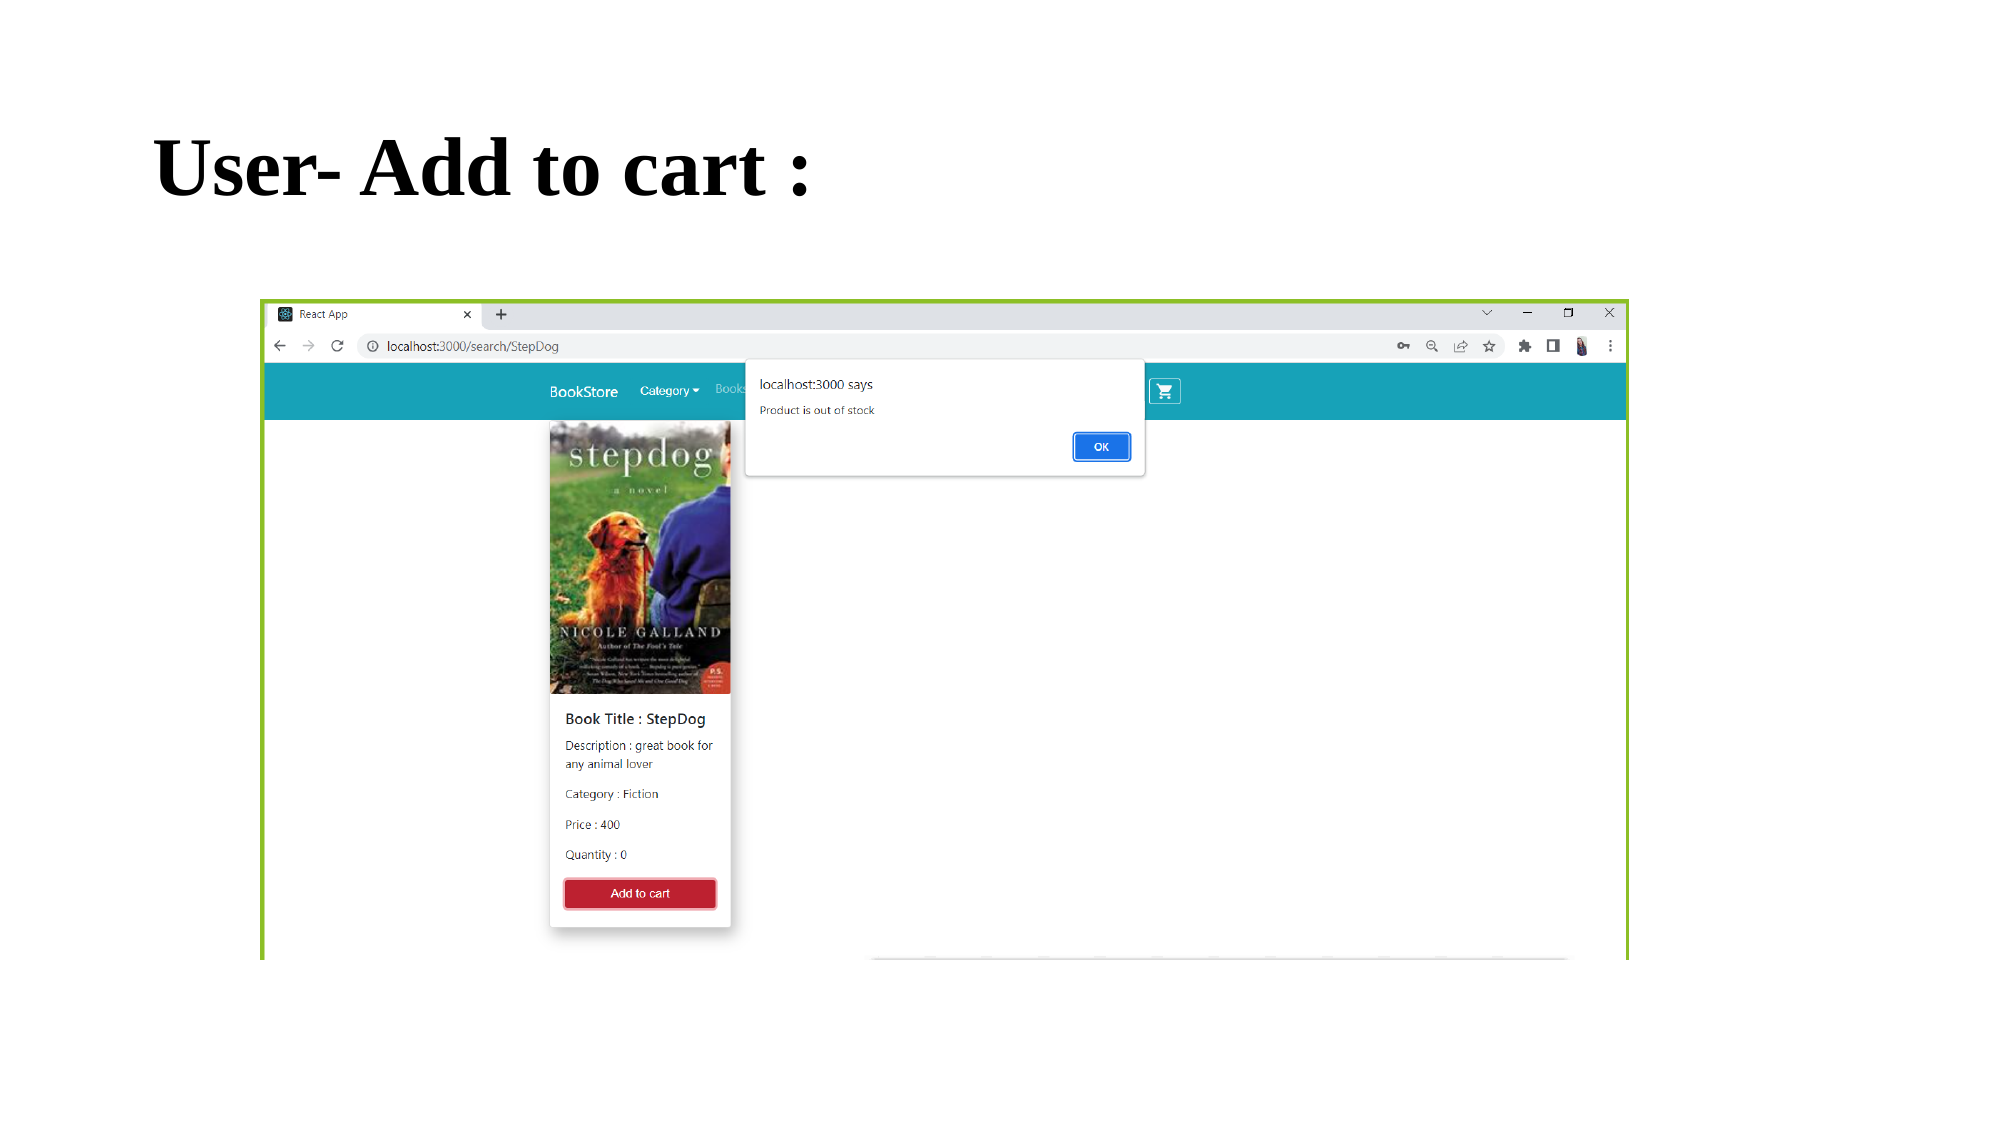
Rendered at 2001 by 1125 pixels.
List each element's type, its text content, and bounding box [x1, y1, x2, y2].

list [260, 299, 1629, 960]
title User- Add to cart : [137, 59, 1863, 278]
